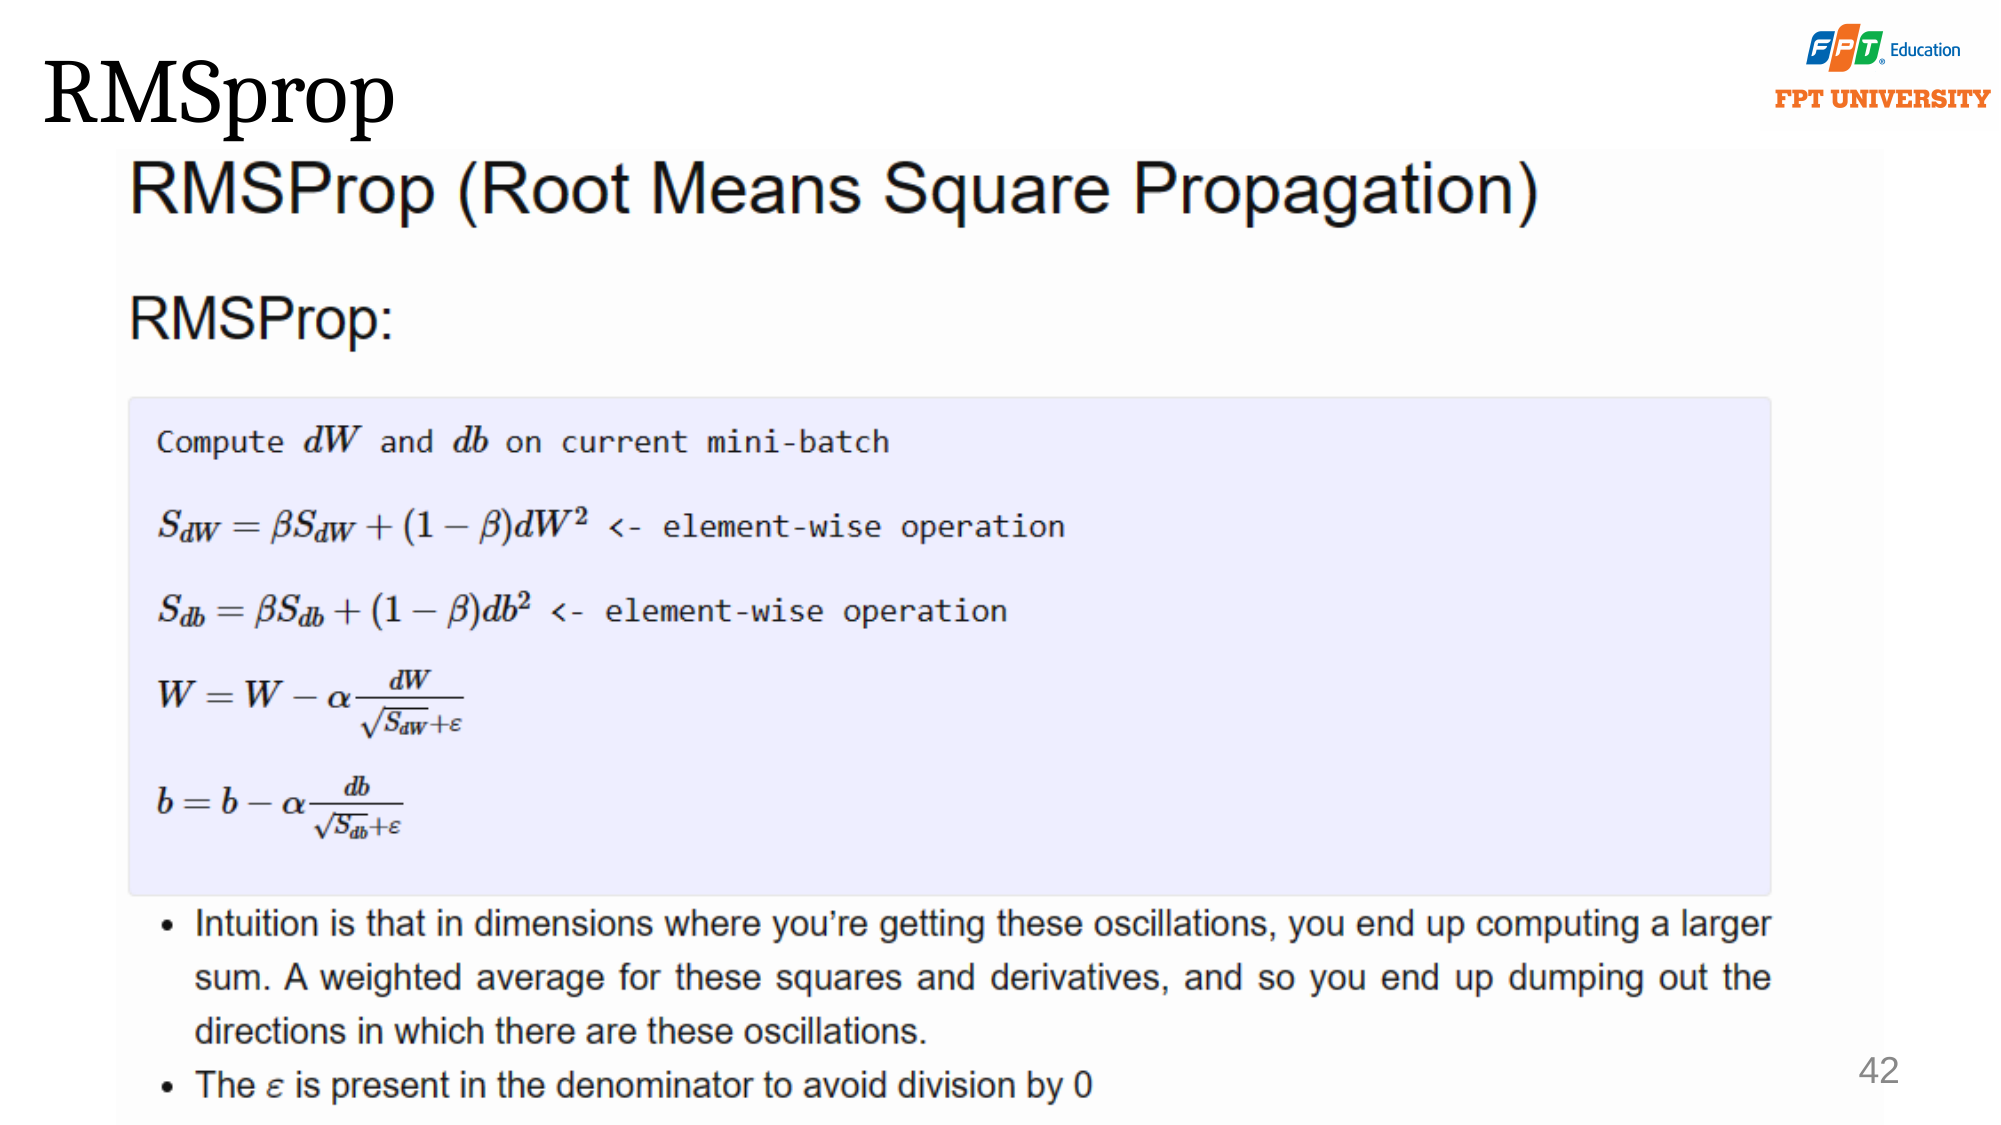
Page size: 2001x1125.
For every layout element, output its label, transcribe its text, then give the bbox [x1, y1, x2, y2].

picture [1760, 0, 1999, 131]
picture [116, 149, 1884, 1125]
slide_number 42 [1887, 1046, 1900, 1125]
title RMSprop [40, 28, 447, 219]
